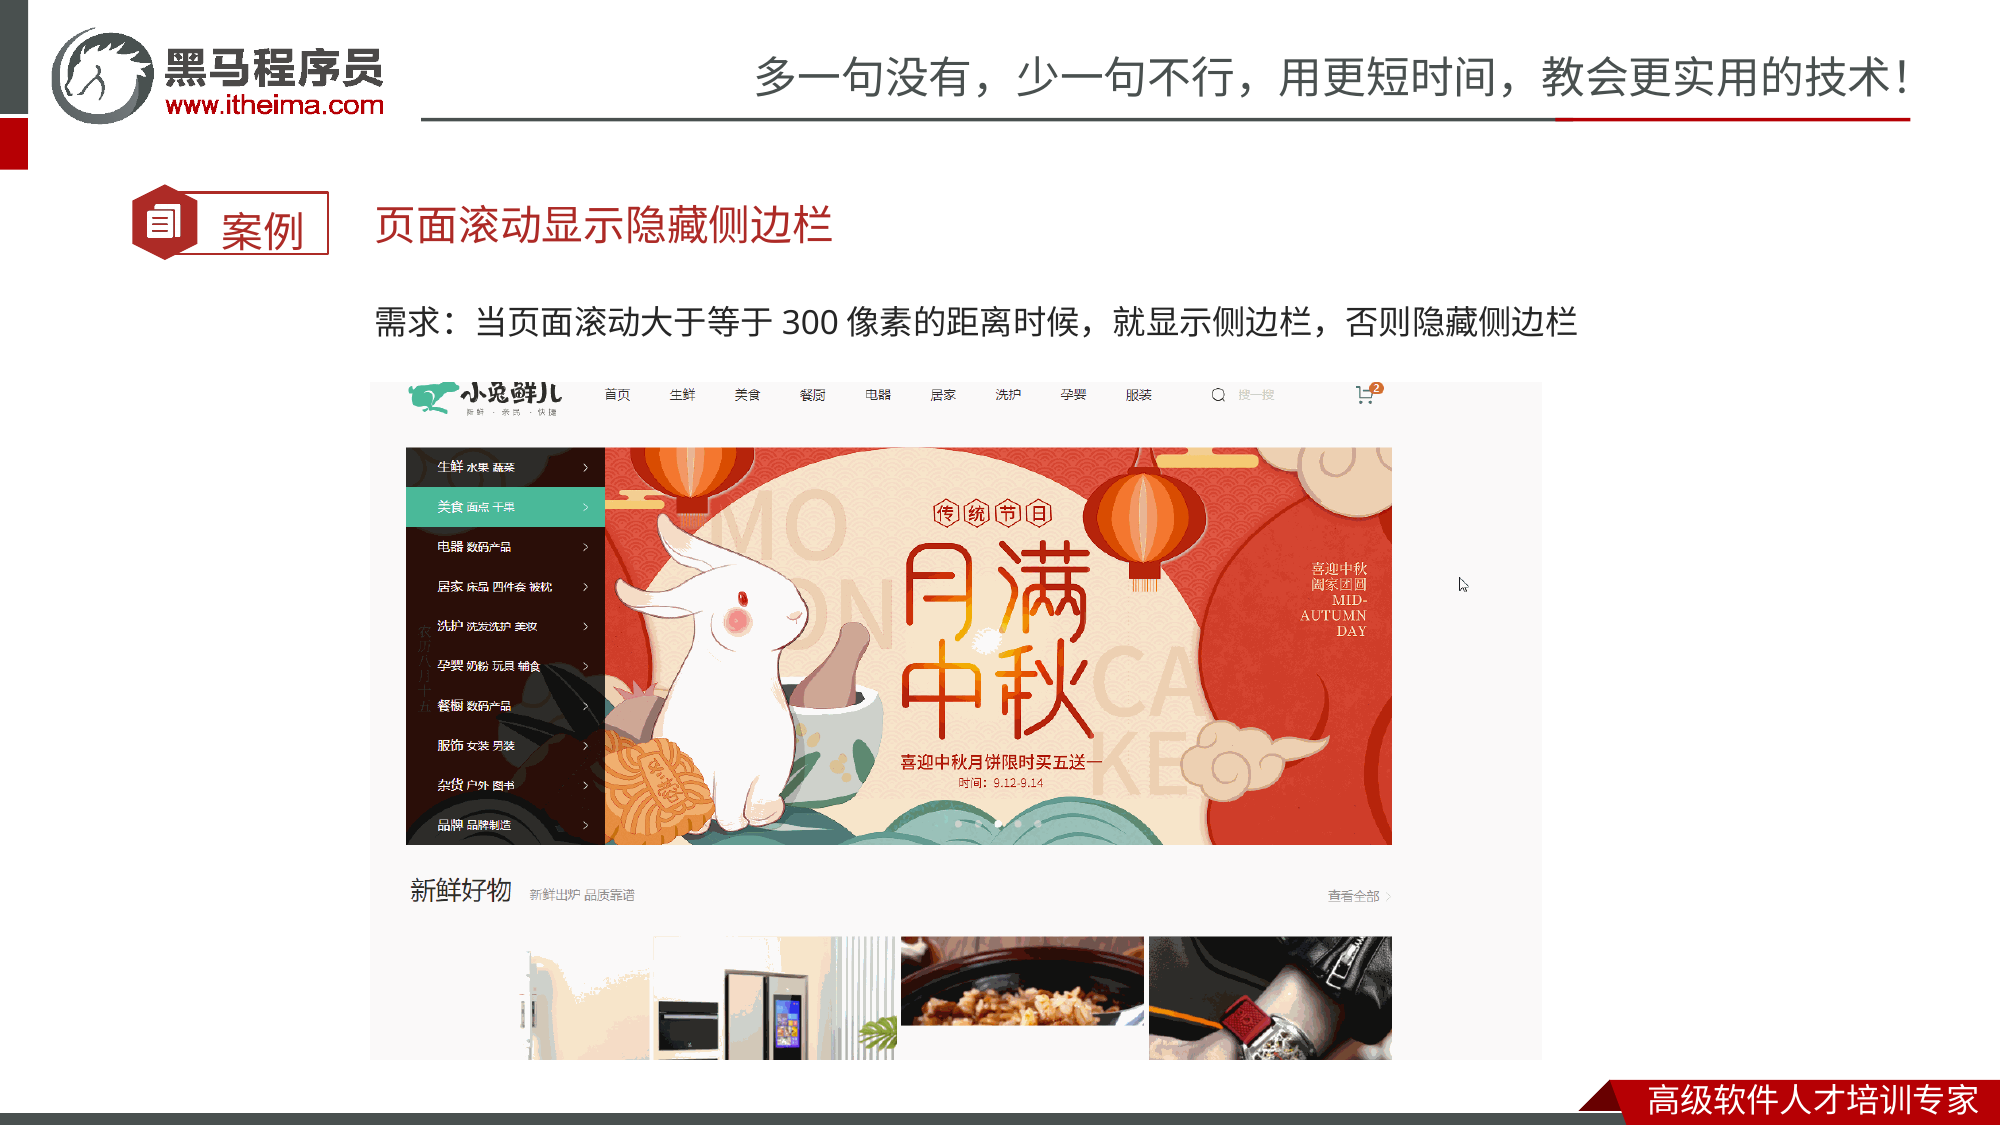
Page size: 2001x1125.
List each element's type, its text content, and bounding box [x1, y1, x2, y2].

list 页面滚动显示隐藏侧边栏 [360, 181, 1872, 266]
picture [50, 26, 384, 125]
picture [147, 204, 181, 238]
list 需求：当页面滚动大于等于300像素的距离时候，就显示侧边栏，否则隐藏侧边栏 [360, 273, 1872, 1020]
picture [370, 381, 1542, 1060]
